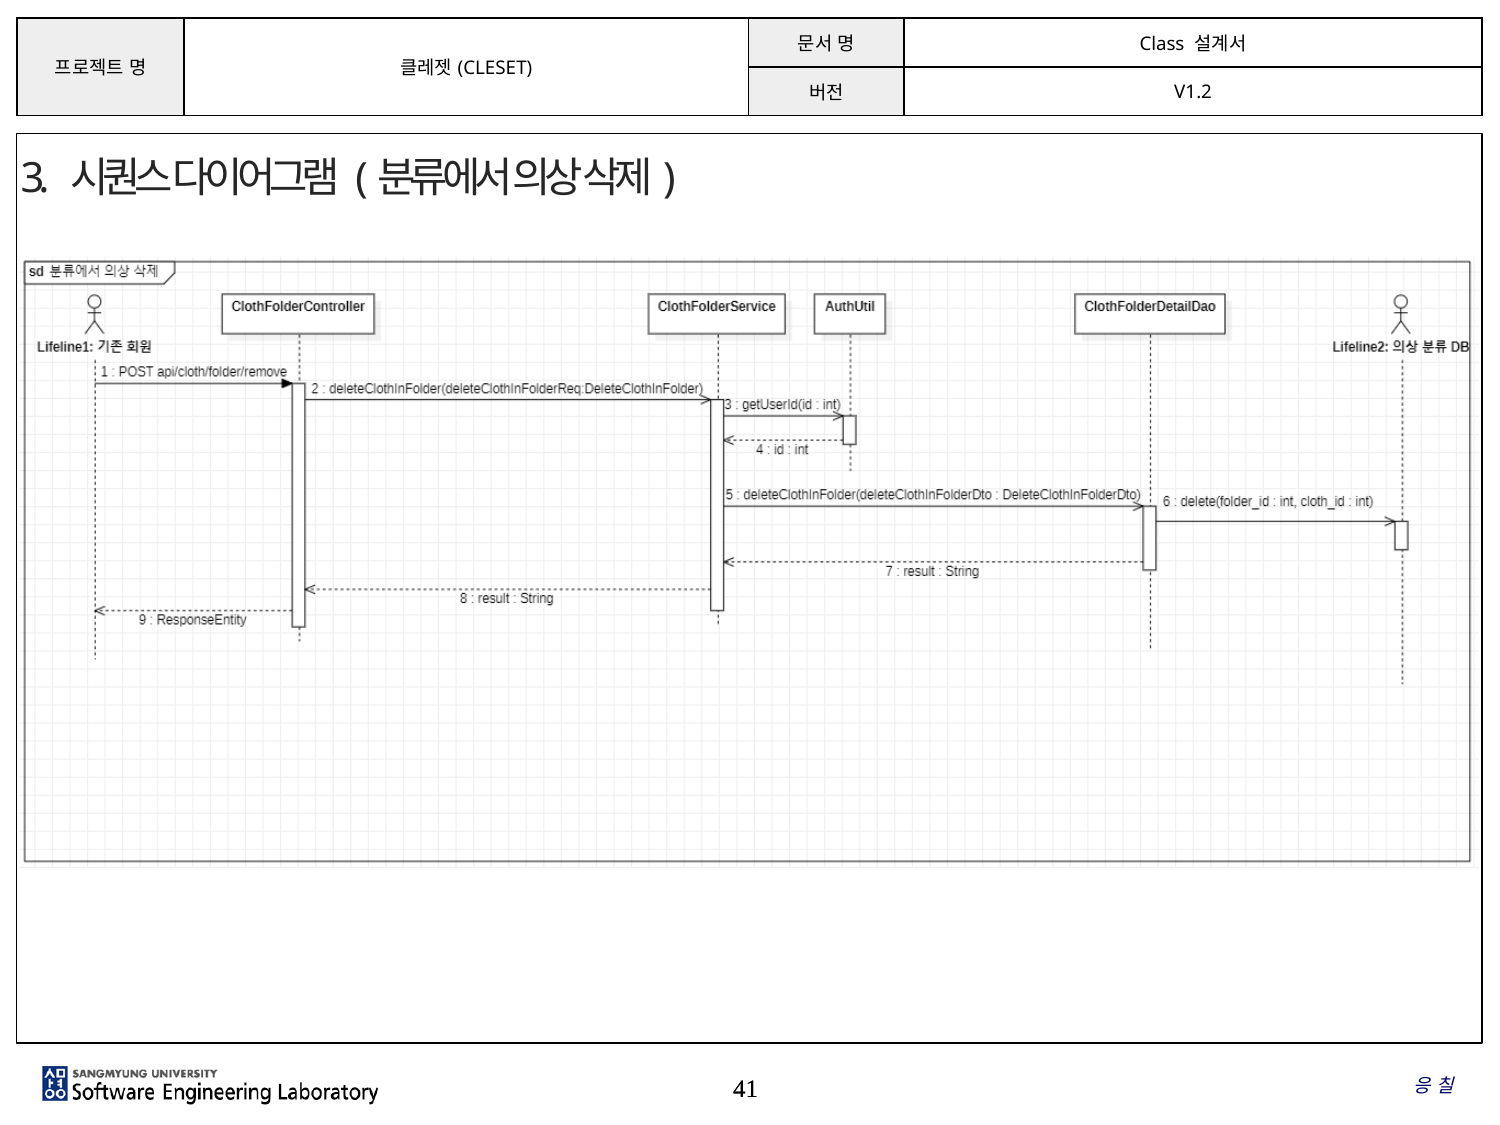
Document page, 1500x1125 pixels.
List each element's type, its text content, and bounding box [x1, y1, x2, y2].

picture [42, 1066, 382, 1106]
text_box 3. 시퀀스 다이어그램 (분류에서 의상 삭제) [5, 143, 691, 209]
footer 응 칠 [994, 1060, 1454, 1110]
picture [18, 256, 1479, 869]
